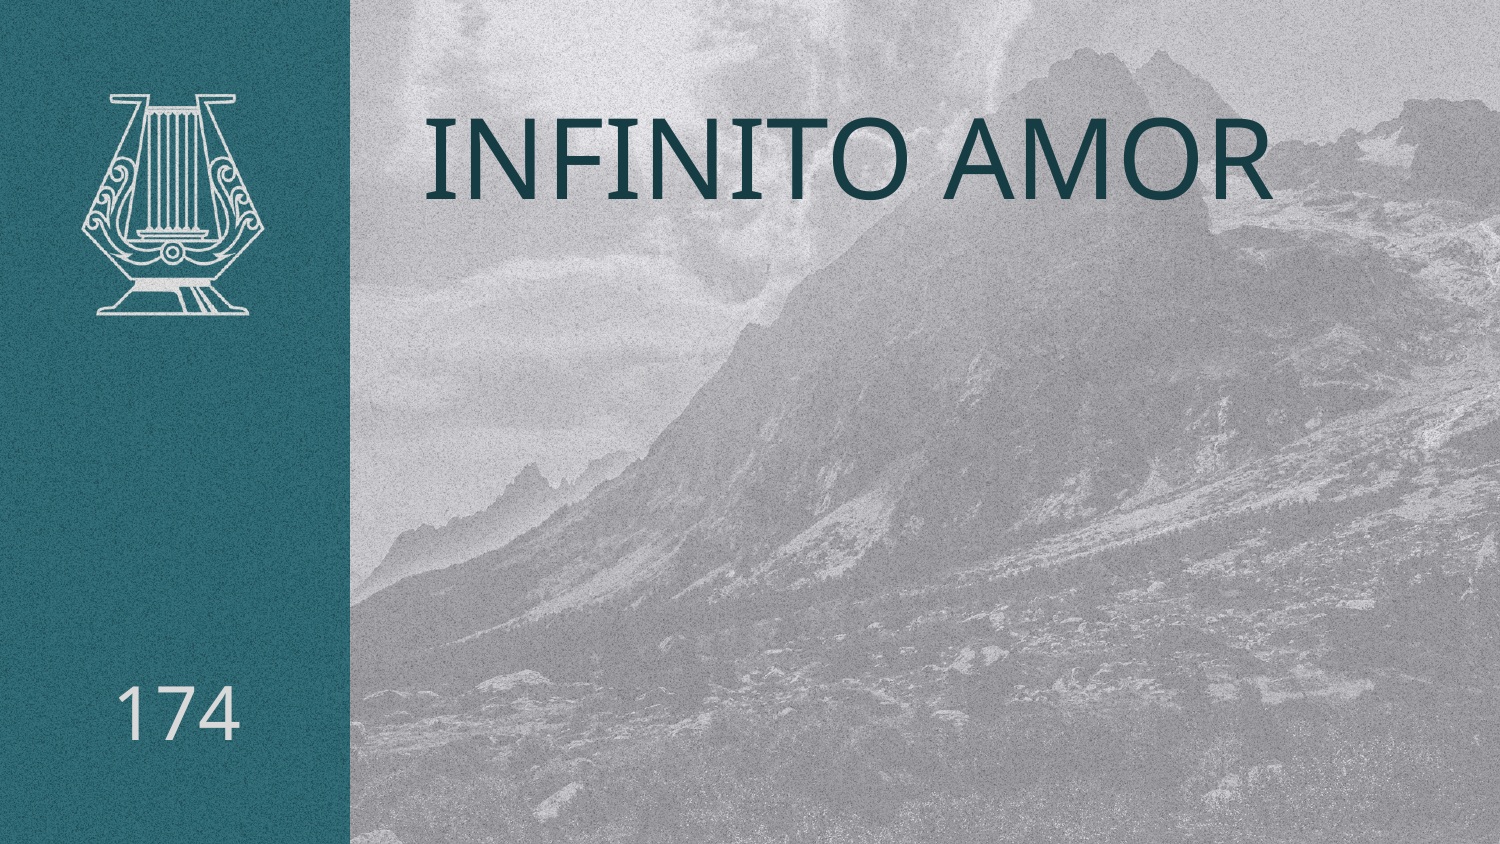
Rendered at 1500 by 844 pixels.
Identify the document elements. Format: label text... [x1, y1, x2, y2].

list 174 [76, 658, 278, 765]
picture [0, 0, 1500, 844]
title INFINITO AMOR [407, 79, 1447, 777]
